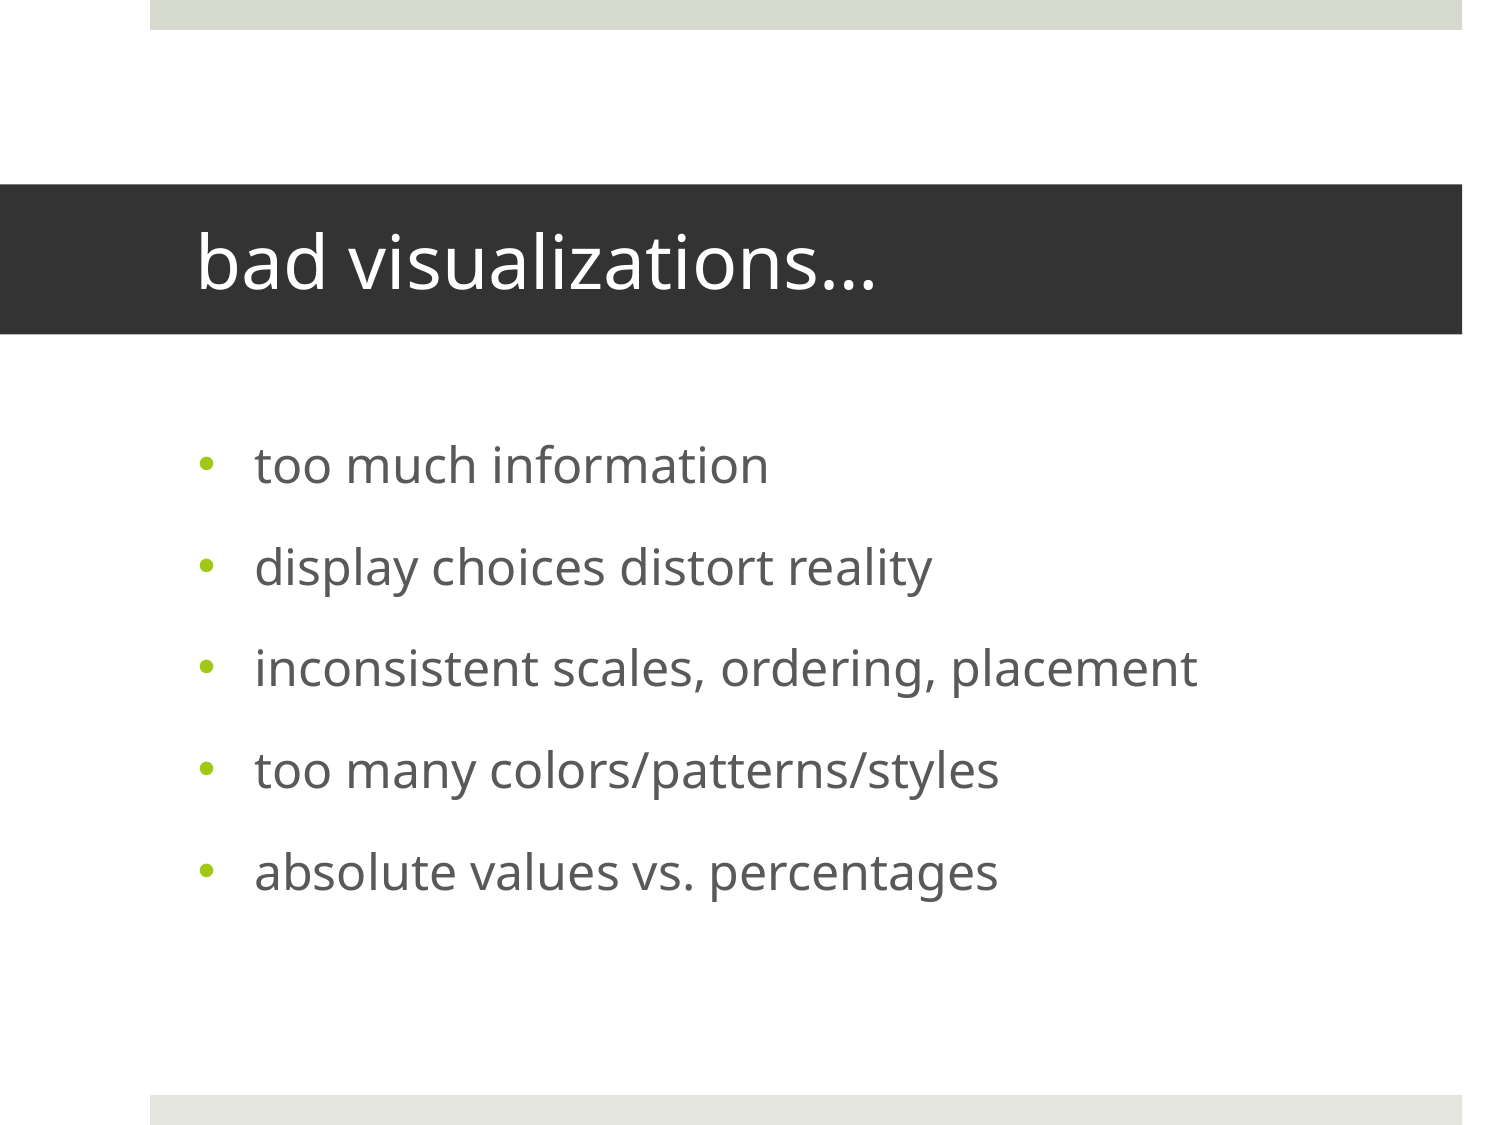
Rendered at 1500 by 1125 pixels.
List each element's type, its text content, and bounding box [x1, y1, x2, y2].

title bad visualizations… [0, 184, 1463, 335]
list too much information display choices distort reality inconsistent scales, ordering, placement too many colors/patterns/styles absolute values vs. percentages [182, 425, 1432, 1028]
